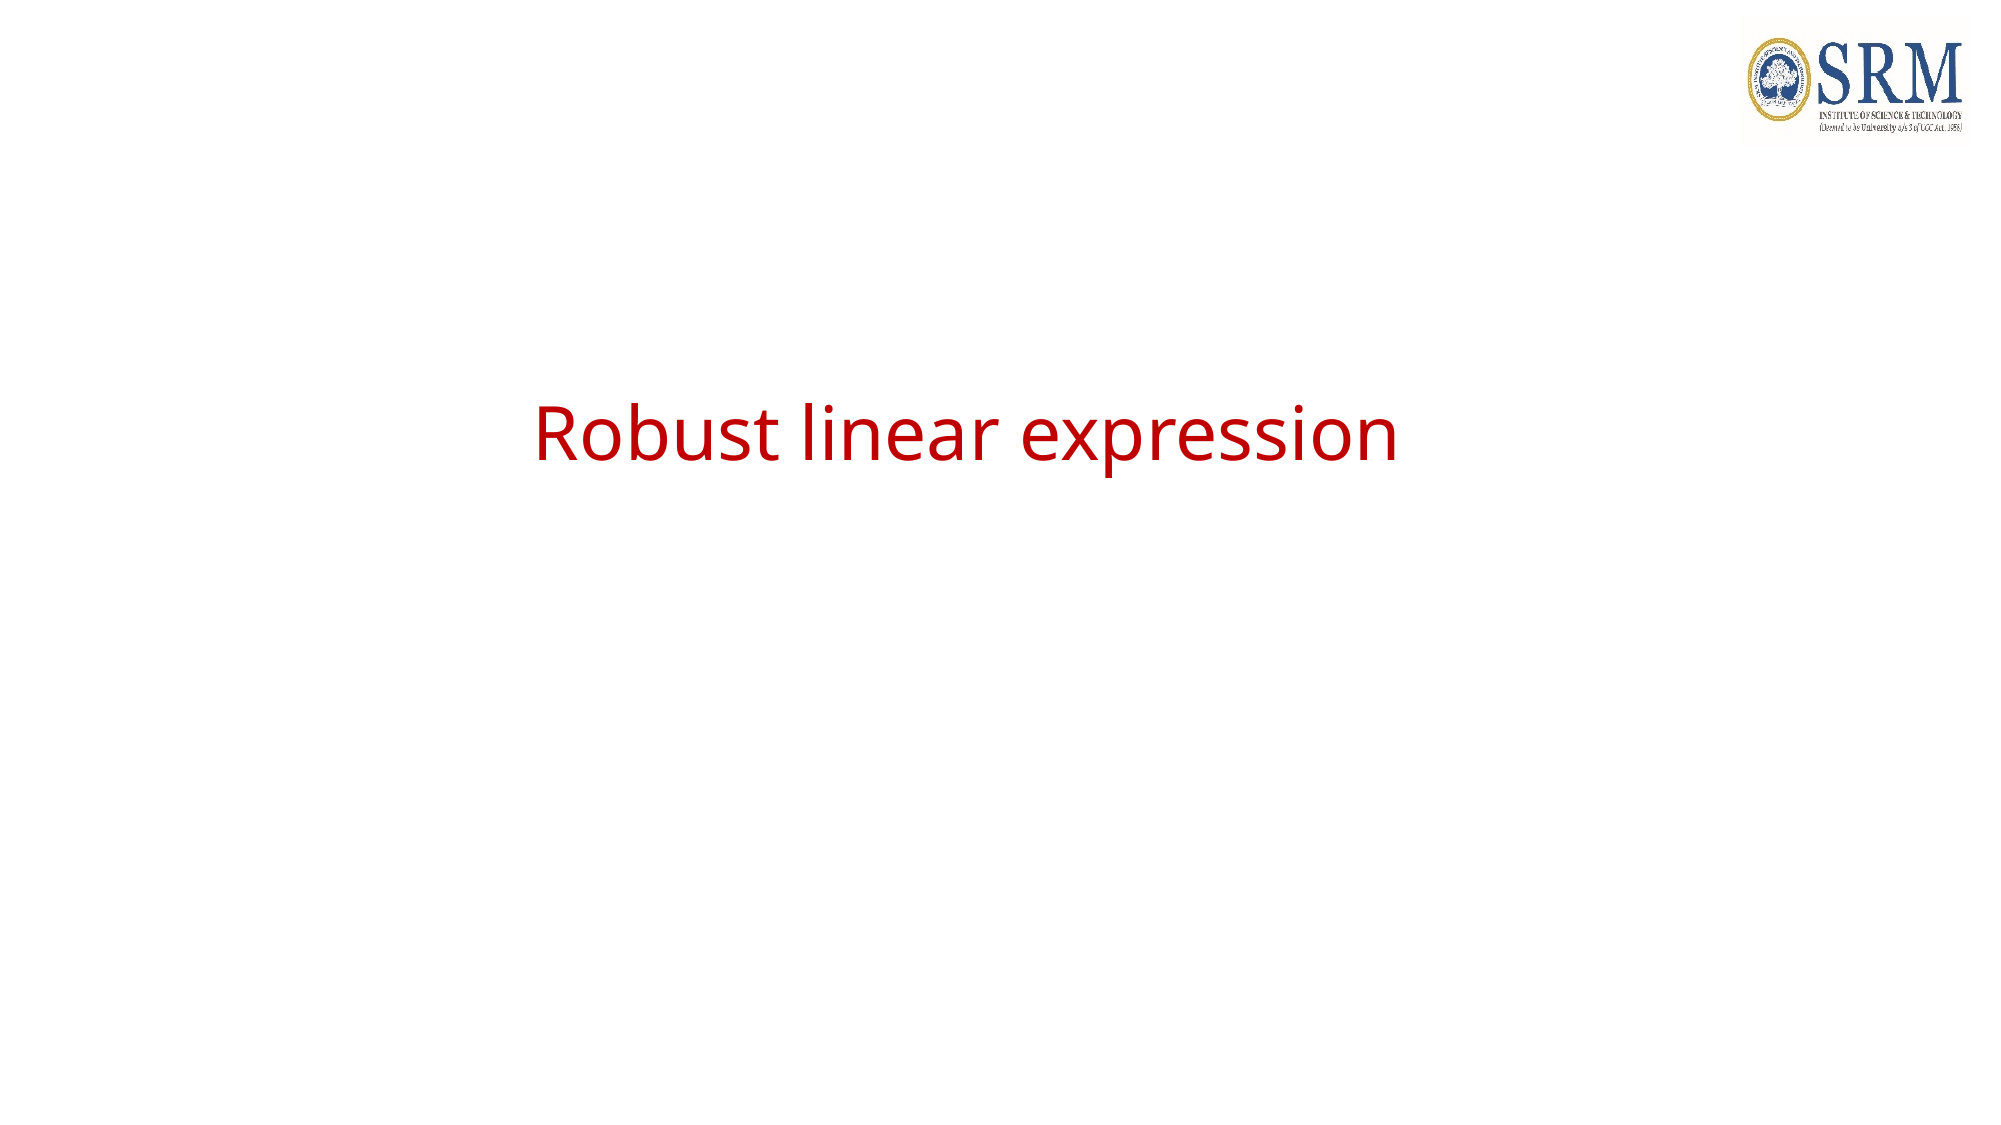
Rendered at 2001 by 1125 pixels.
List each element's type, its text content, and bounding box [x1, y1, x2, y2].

text_box Robust linear expression [476, 388, 1477, 484]
picture [1740, 17, 1970, 146]
